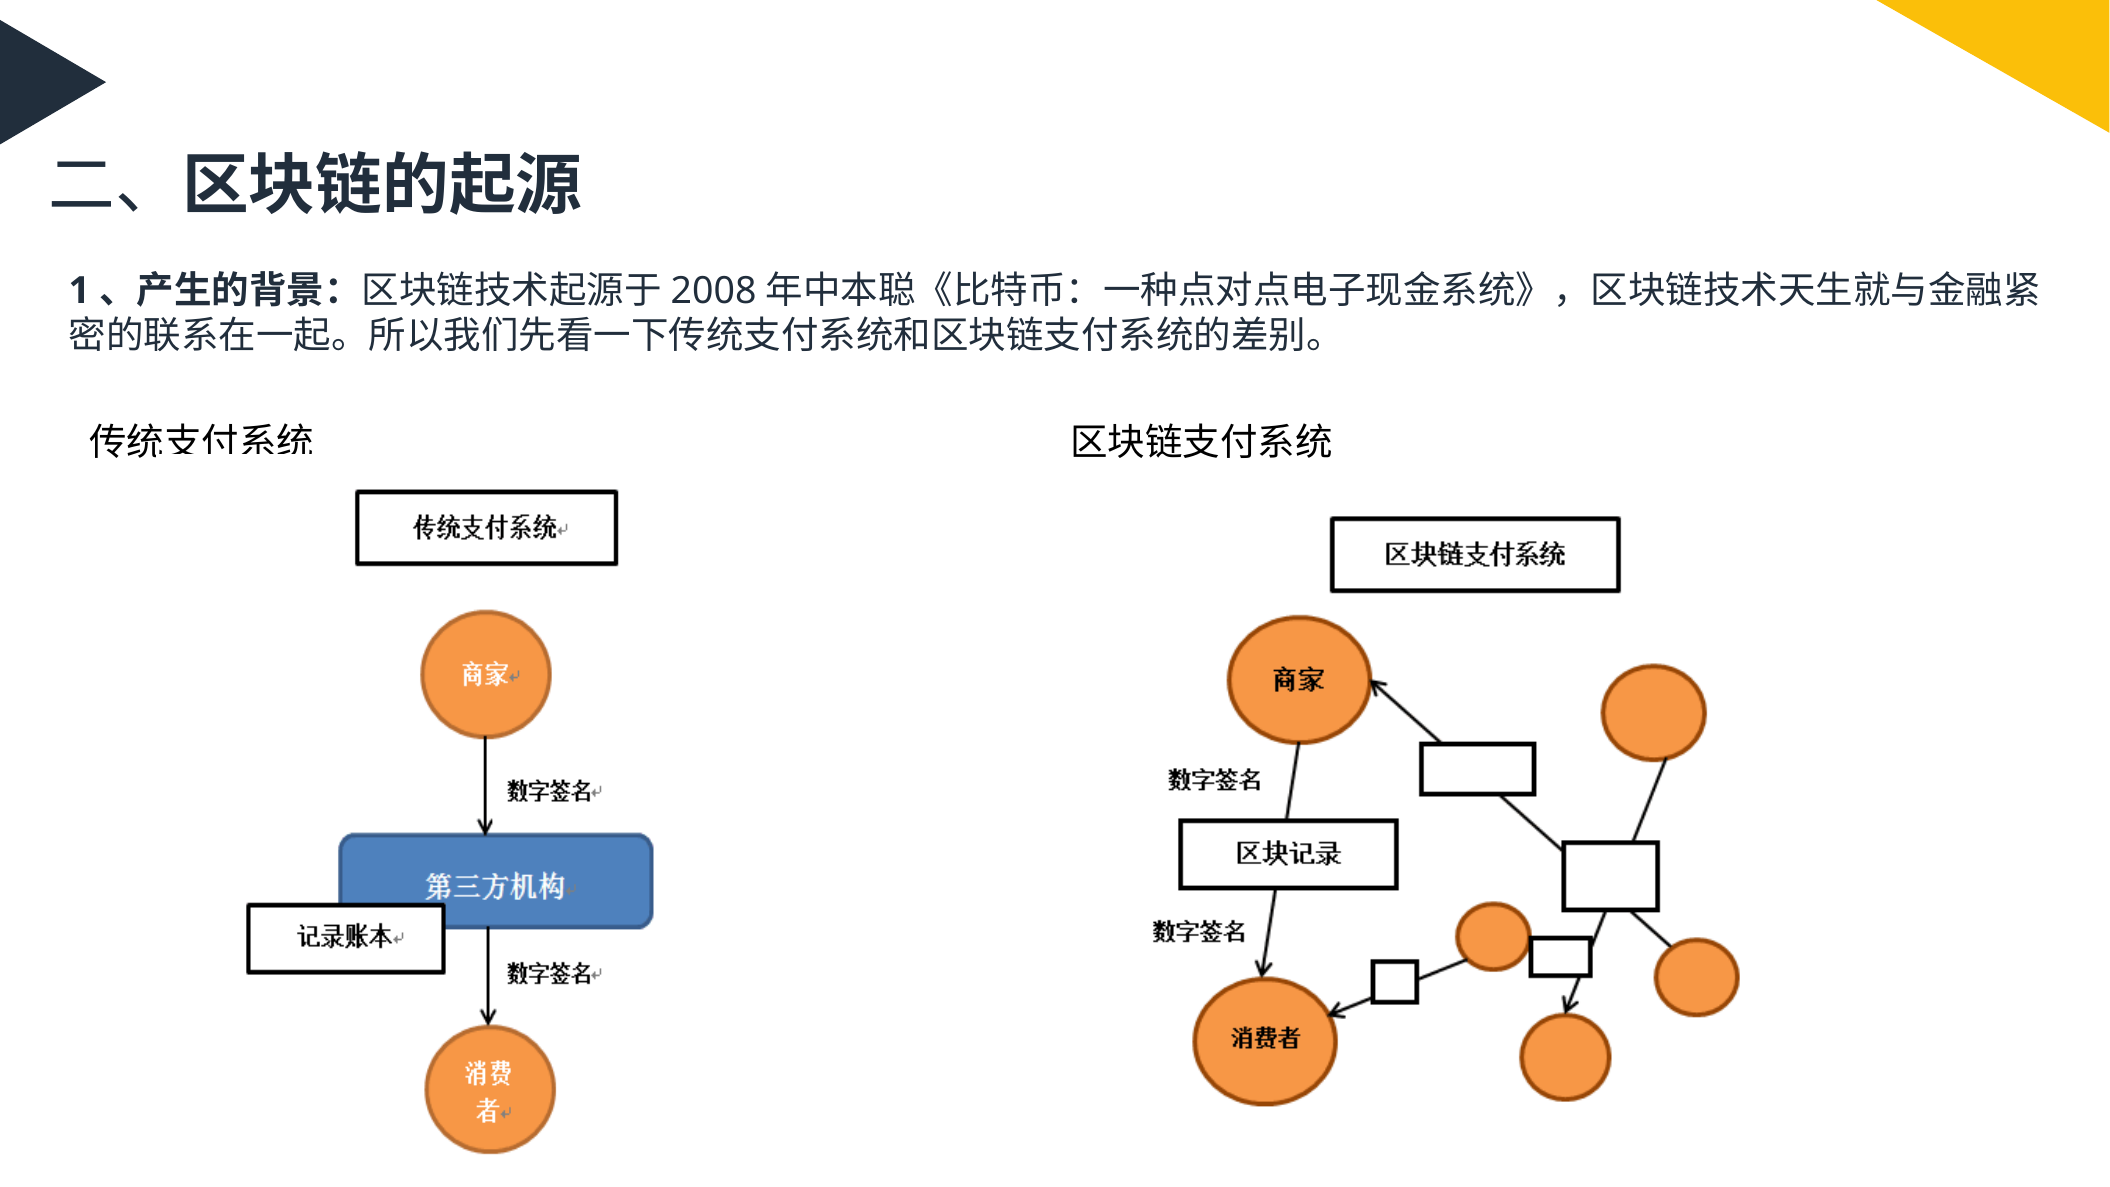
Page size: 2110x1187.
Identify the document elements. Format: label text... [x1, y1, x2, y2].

text_box 二、区块链的起源 [34, 134, 598, 229]
picture [156, 454, 788, 1162]
text_box 区块链支付系统 [1055, 410, 1348, 471]
text_box 传统支付系统 [74, 410, 330, 471]
text_box 1、产生的背景：区块链技术起源于2008年中本聪《比特币：一种点对点电子现金系统》，区块链技术天生就与金融紧密的联系在一起。所以我们先看一下传统支付系统和区块链支付系统的差别。 [53, 259, 2079, 364]
picture [1054, 501, 1826, 1116]
